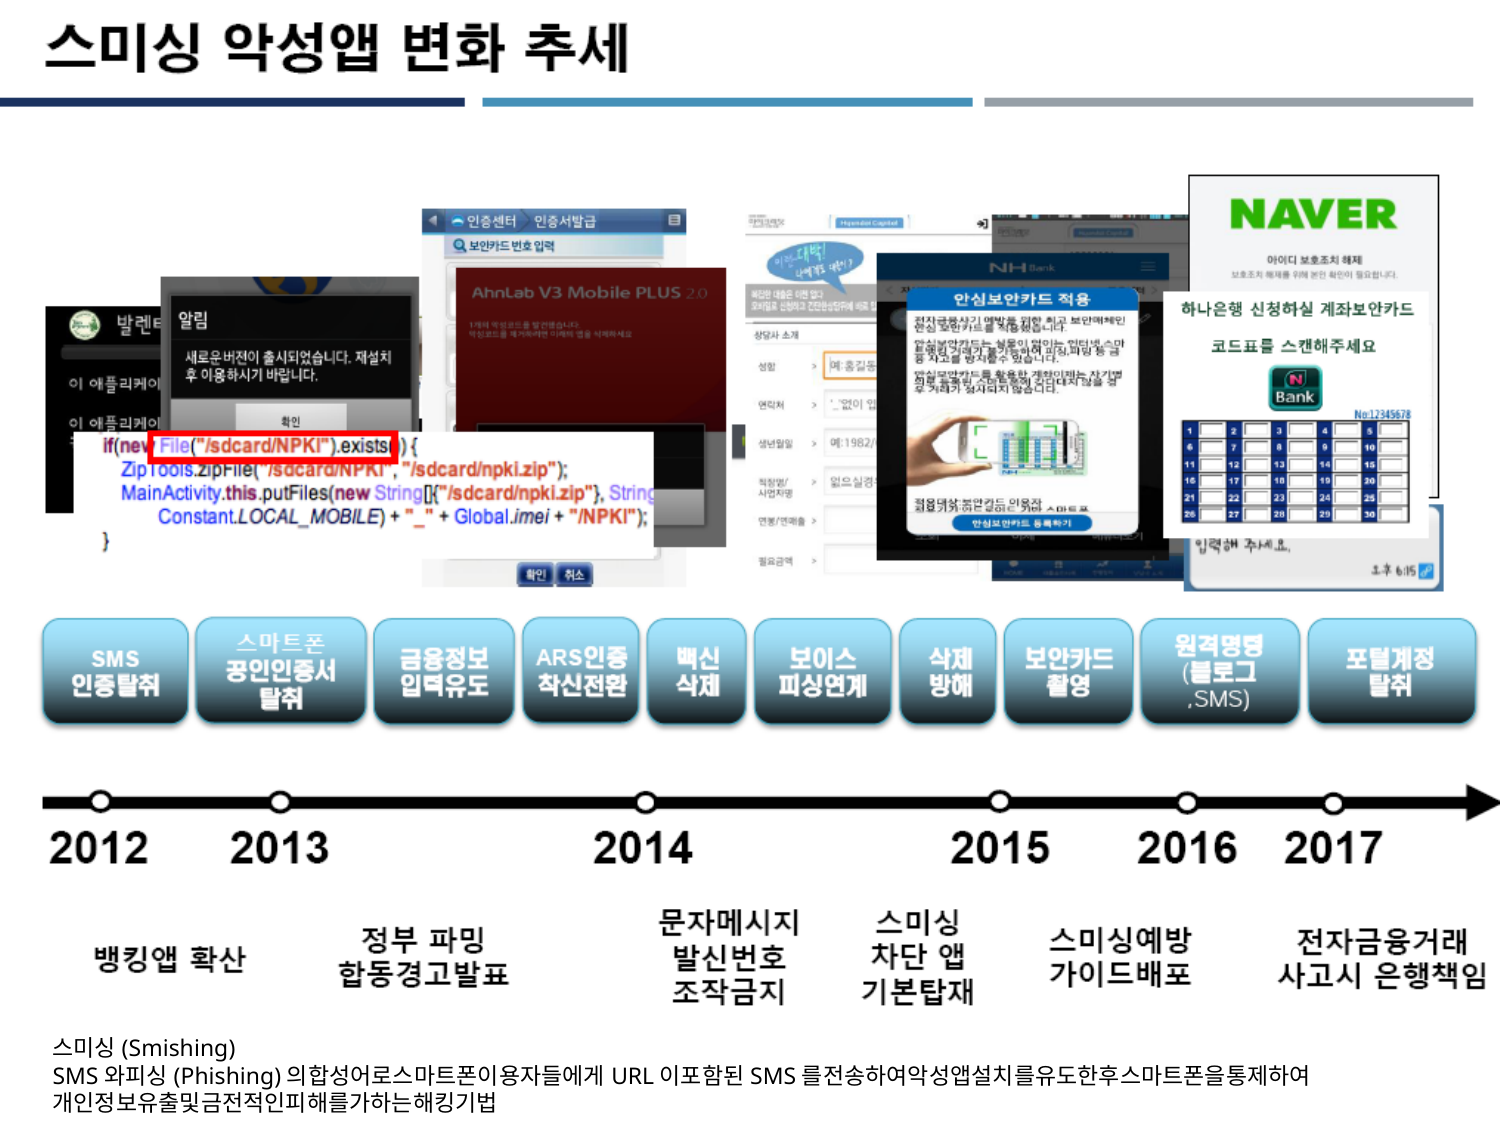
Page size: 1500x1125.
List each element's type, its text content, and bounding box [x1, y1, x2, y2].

picture [0, 0, 1500, 1045]
text_box 스미싱(Smishing) SMS와피싱(Phishing)의합성어로스마트폰이용자들에게URL이포함된SMS를전송하여악성앱설치를유도한후스마트폰을통제하여 개인정보유출및금전적인피해를가하는해킹기법 [37, 1052, 1327, 1124]
